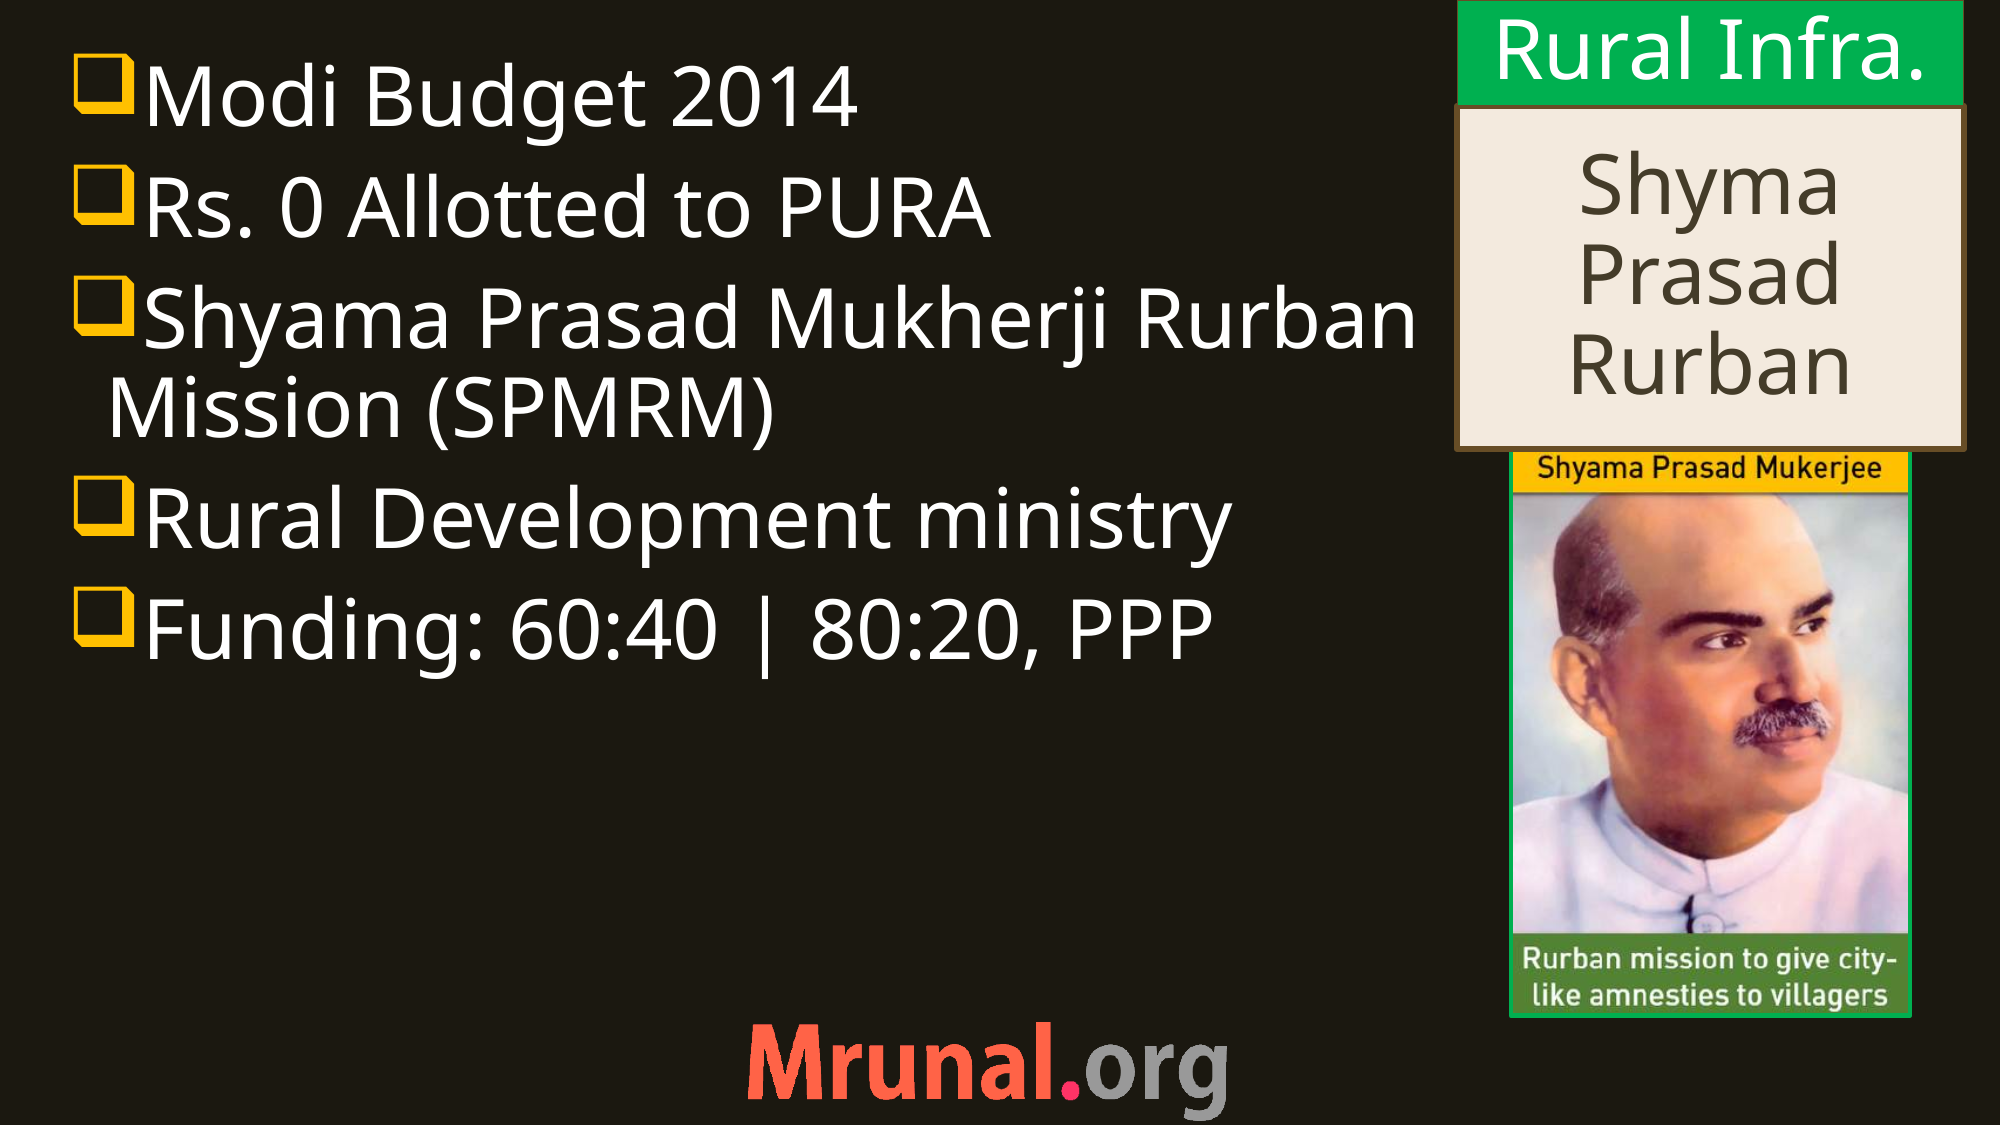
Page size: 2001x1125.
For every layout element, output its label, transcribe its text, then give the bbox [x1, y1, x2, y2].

list Modi Budget 2014 Rs. 0 Allotted to PURA Shyama Prasad Mukherji Rurban Mission (SPMRM) Rural Development ministry Funding: 60:40 | 80:20, PPP [52, 47, 1447, 1014]
title Shyma Prasad Rurban [1454, 103, 1967, 452]
picture [741, 1014, 1230, 1125]
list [1512, 448, 1908, 1014]
list Rural Infra. [1457, 0, 1964, 106]
